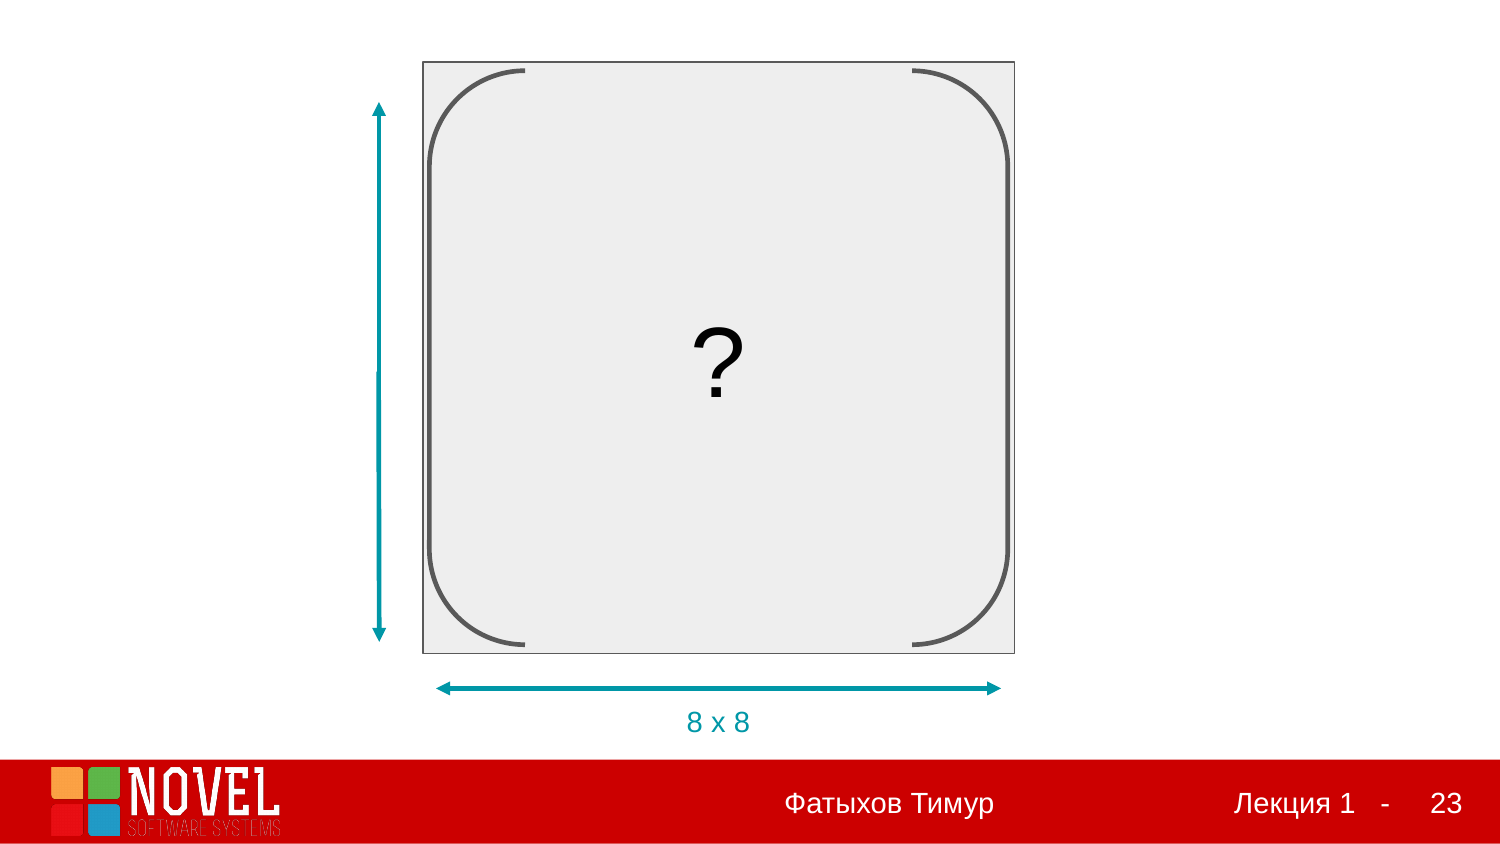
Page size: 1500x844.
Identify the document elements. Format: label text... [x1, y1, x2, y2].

text_box [422, 61, 1015, 654]
text_box ? [429, 70, 1008, 645]
picture [51, 767, 280, 836]
slide_number ‹#› [1415, 759, 1500, 844]
text_box 8 x 8 [564, 696, 873, 749]
